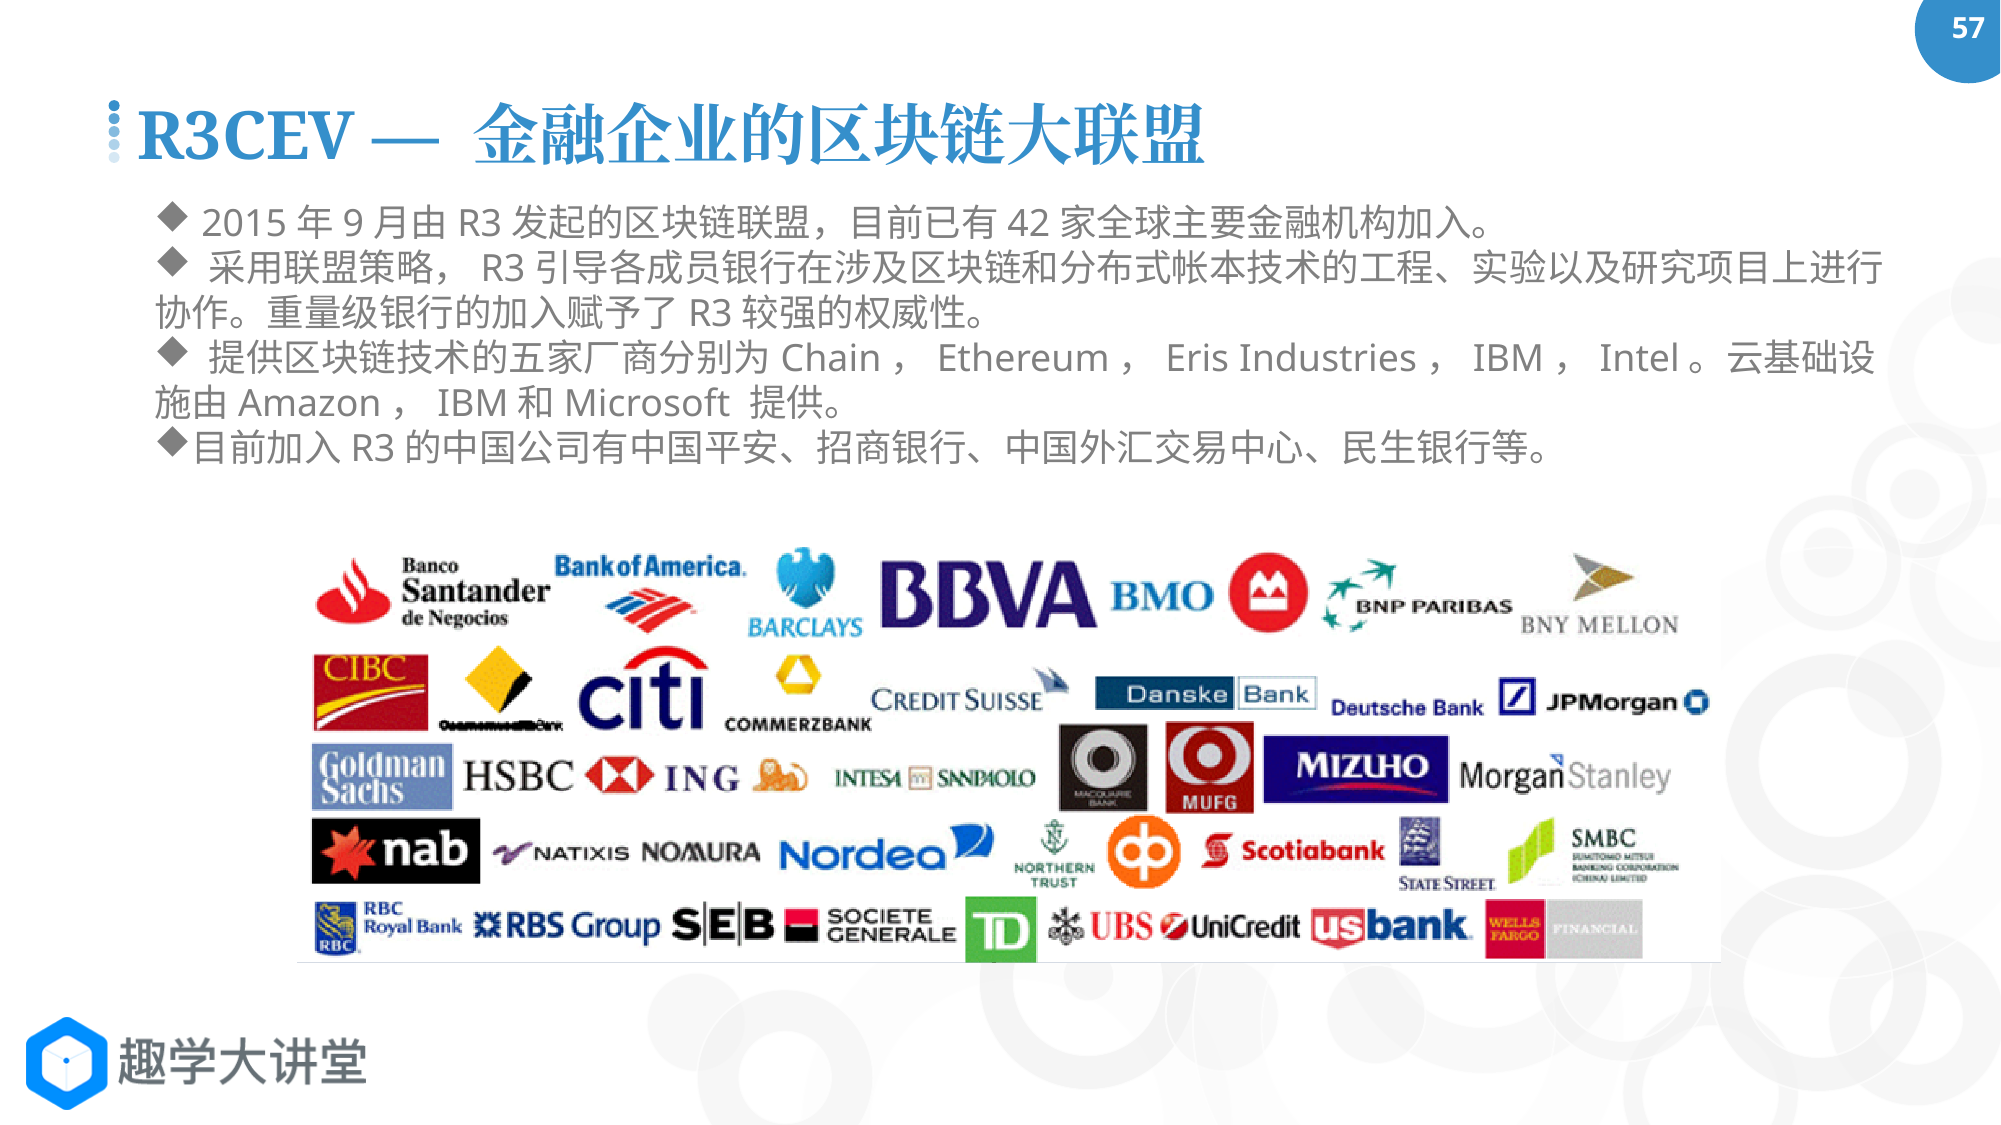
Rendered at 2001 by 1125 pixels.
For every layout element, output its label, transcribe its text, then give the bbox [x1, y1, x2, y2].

picture [25, 1017, 368, 1110]
text_box R3CEV — 金融企业的区块链大联盟 [122, 85, 1896, 166]
picture [297, 535, 1721, 963]
text_box 2015年9月由R3发起的区块链联盟，目前已有42家全球主要金融机构加入。 采用联盟策略，R3引导各成员银行在涉及区块链和分布式帐本技术的工程、实验以及研究项目上进行协作。重量级银行的加入赋予了R3较强的权威性。 提供区块链技术的五家厂商分别为Chain，Ethereum，Eris Industries，IBM，Intel。云基础设施由Amazon，IBM和Microsoft 提供。 目前加入R3的中国公司有中国平安、招商银行、中国外汇交易中心、民生银行等。 [139, 191, 1915, 477]
